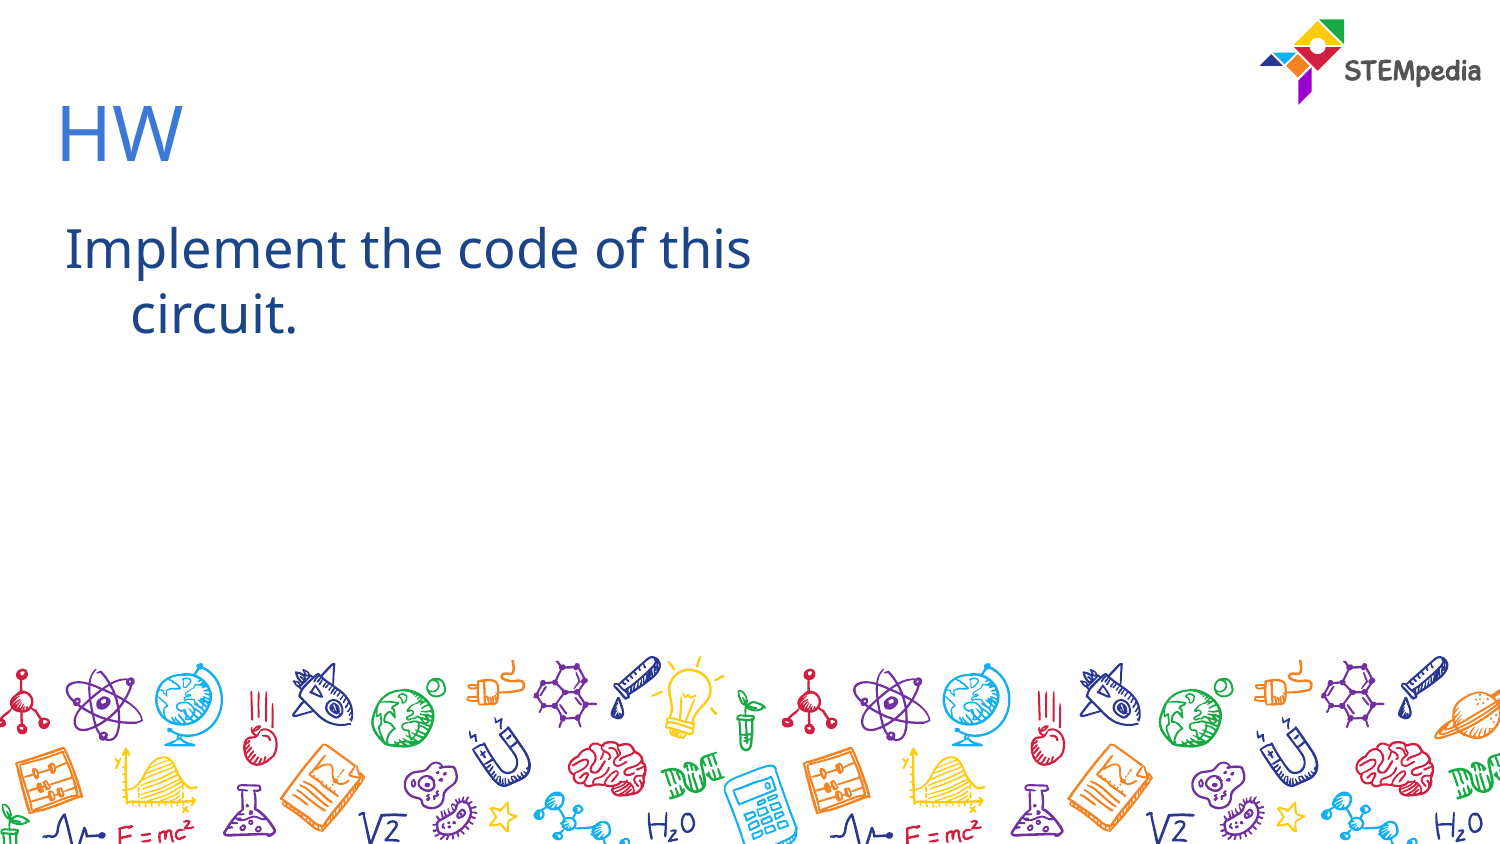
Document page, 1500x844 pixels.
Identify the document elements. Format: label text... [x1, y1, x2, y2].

title HW [40, 2, 910, 193]
subtitle Implement the code of this circuit. [40, 199, 910, 328]
